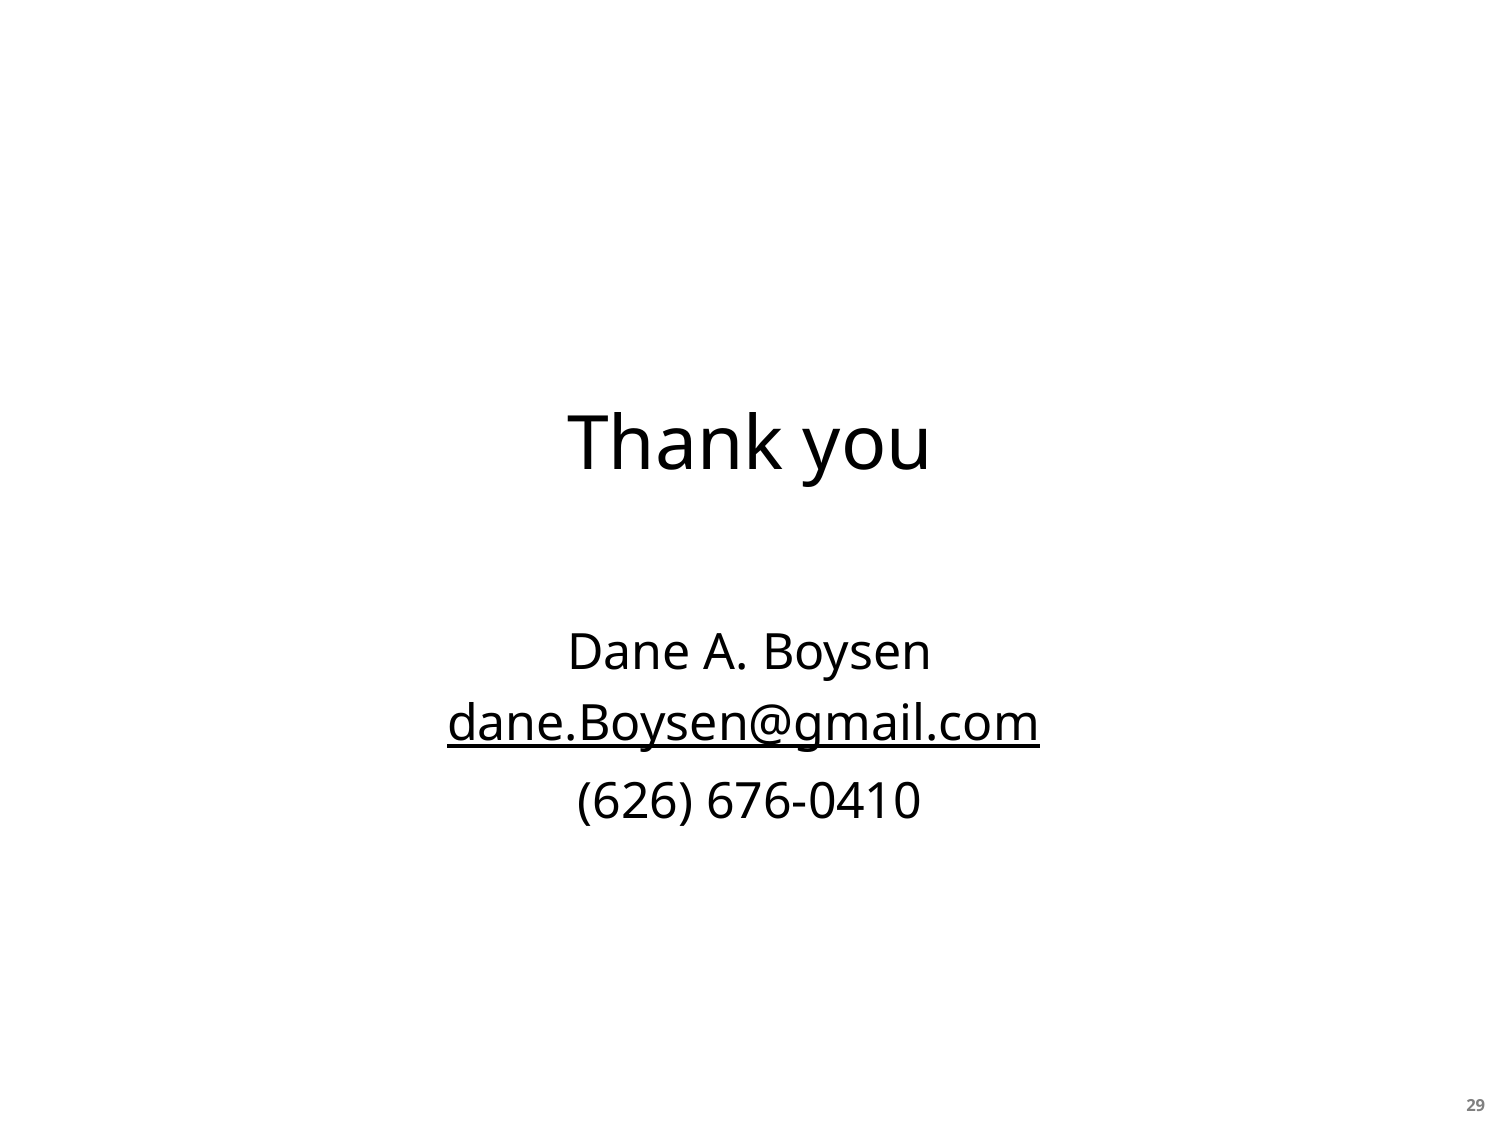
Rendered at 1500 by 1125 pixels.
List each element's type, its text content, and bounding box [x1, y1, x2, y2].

list Dane A. Boysen dane.Boysen@gmail.com (626) 676-0410 [37, 612, 1463, 989]
slide_number 29 [1293, 1087, 1500, 1125]
title Thank you [37, 386, 1463, 591]
